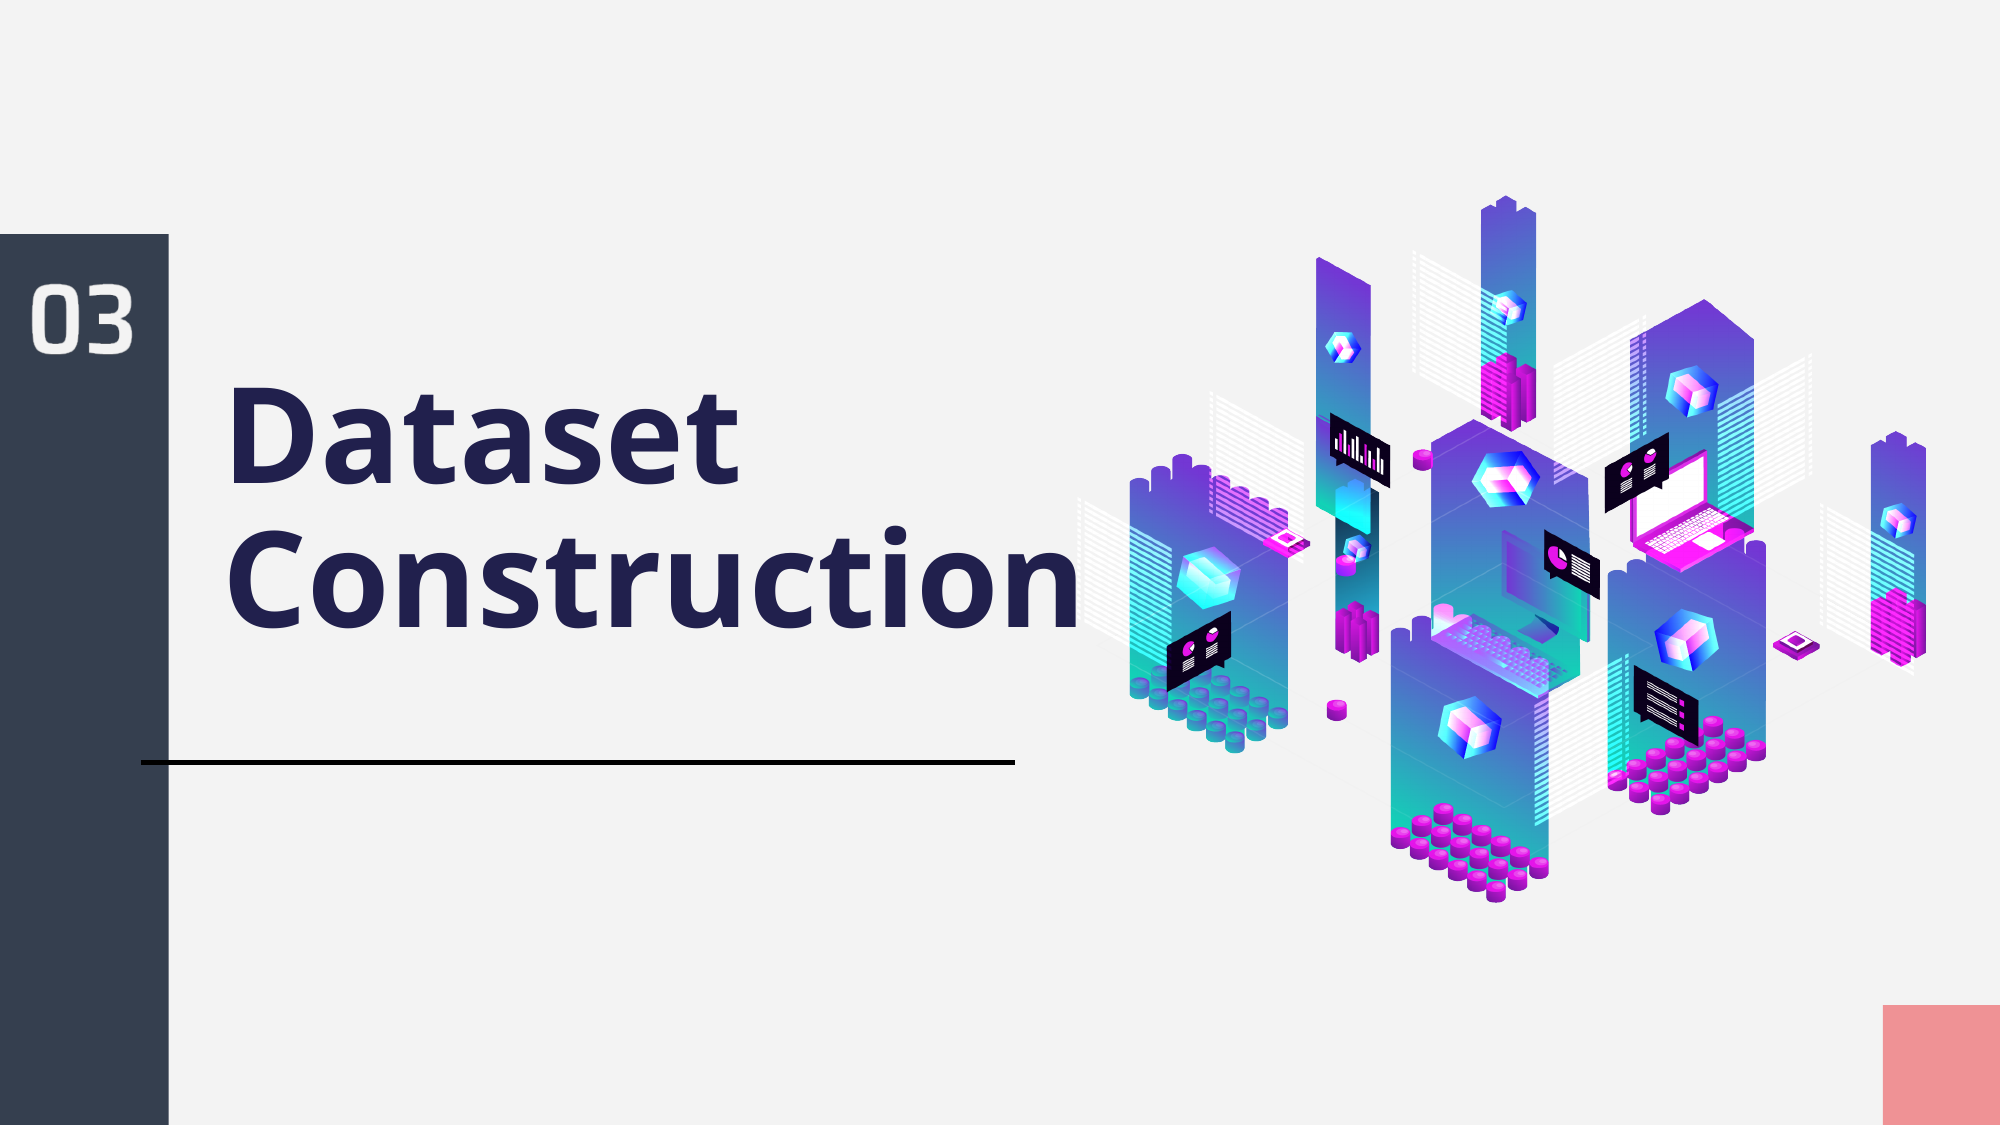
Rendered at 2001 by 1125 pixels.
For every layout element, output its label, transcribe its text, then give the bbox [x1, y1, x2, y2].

picture [1077, 195, 1926, 903]
text_box [1882, 1004, 2000, 1125]
text_box [0, 448, 170, 1125]
picture [0, 236, 198, 448]
title Dataset Construction [211, 576, 1077, 822]
